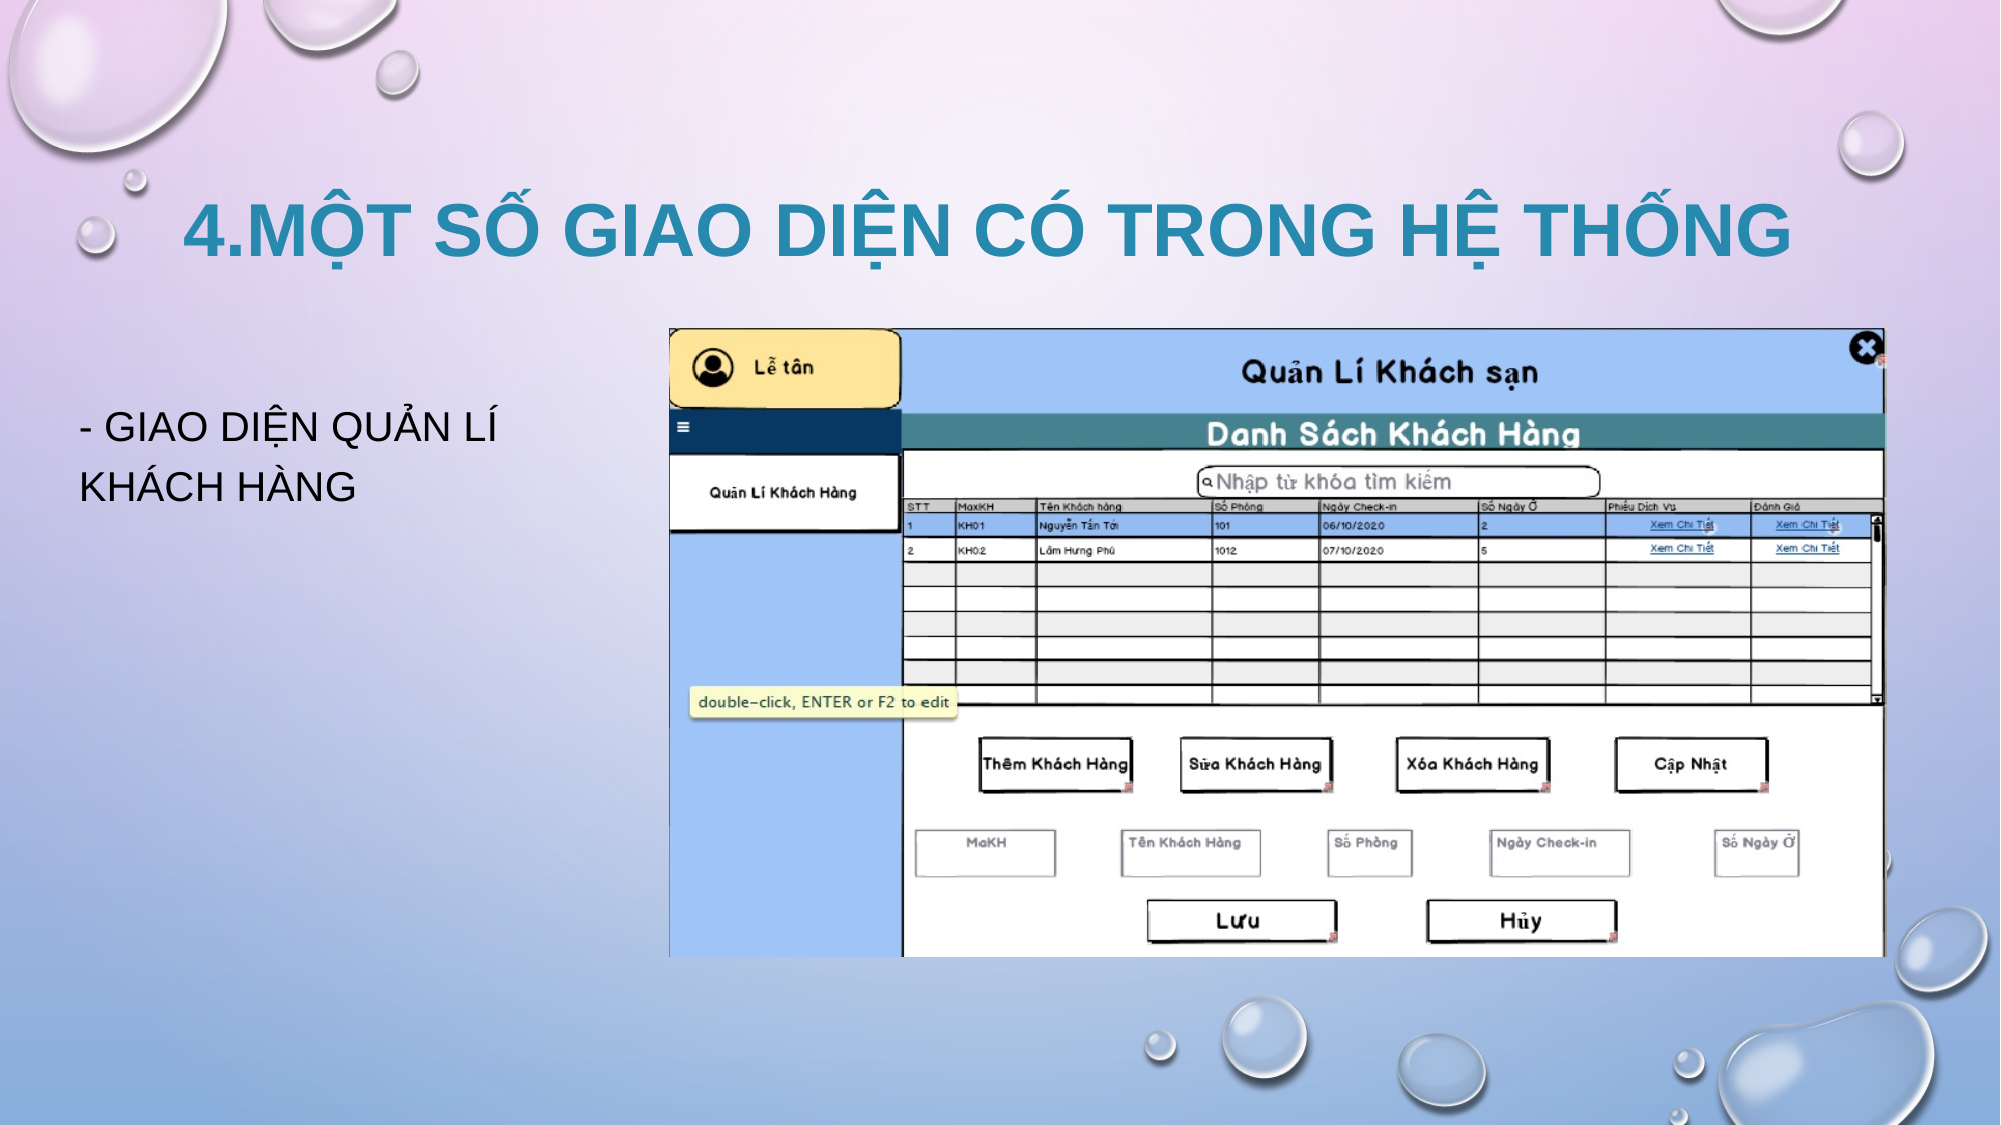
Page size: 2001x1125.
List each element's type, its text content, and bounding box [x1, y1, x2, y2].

title 4.một số giao diện có trong hệ thống [149, 101, 1851, 364]
picture [0, 0, 2000, 1125]
list - Giao Diện quản Lí Khách Hàng [63, 382, 663, 945]
